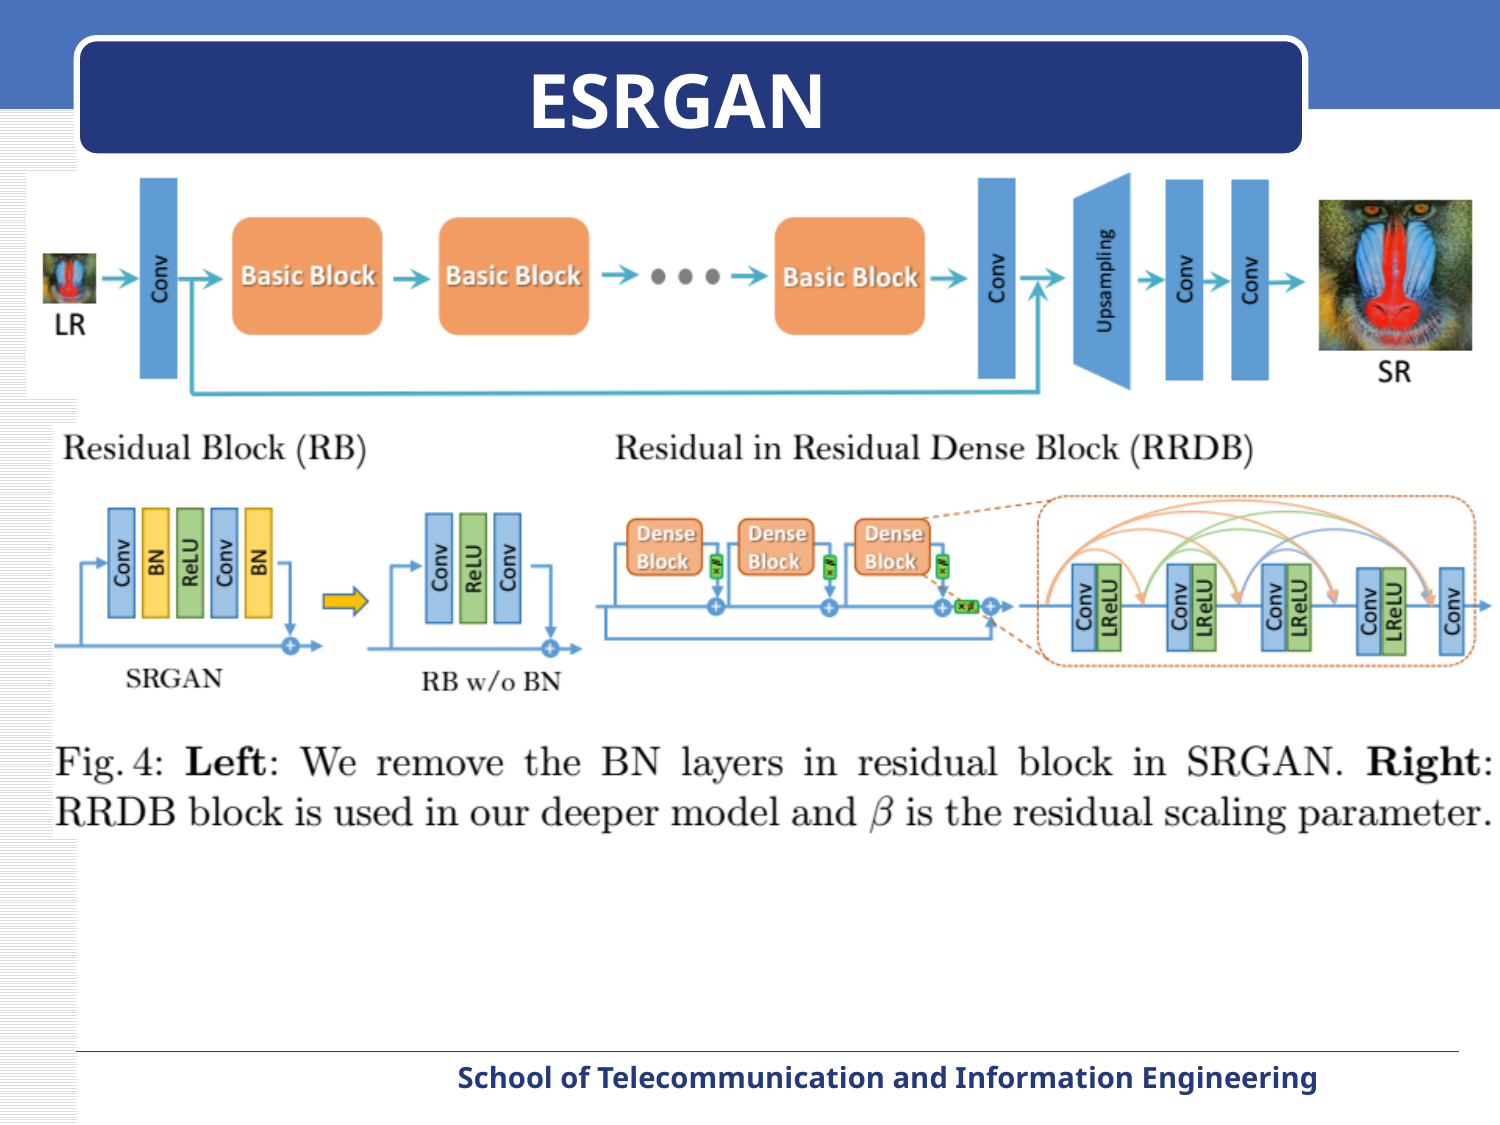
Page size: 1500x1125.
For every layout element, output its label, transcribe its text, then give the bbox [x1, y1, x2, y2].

picture [26, 172, 1474, 398]
picture [52, 425, 1500, 839]
title ESRGAN [89, 52, 1265, 145]
